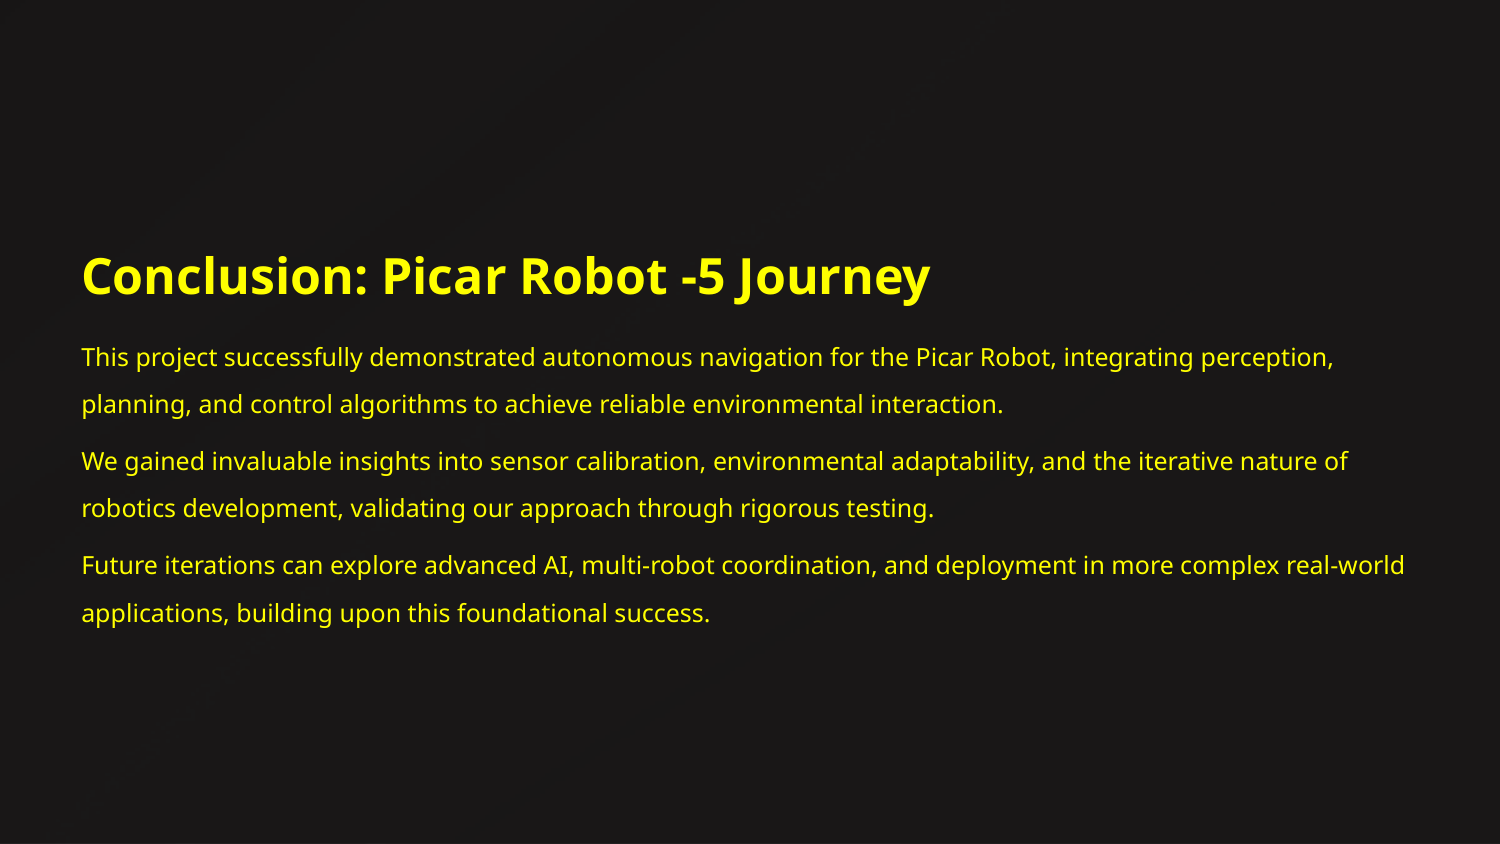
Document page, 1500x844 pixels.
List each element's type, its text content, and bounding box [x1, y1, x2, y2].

text_box Conclusion: Picar Robot -5 Journey [81, 229, 1350, 294]
text_box We gained invaluable insights into sensor calibration, environmental adaptability, and the iterative nature of robotics development, validating our approach through rigorous testing. [81, 428, 1419, 510]
text_box This project successfully demonstrated autonomous navigation for the Picar Robot, integrating perception, planning, and control algorithms to achieve reliable environmental interaction. [81, 323, 1419, 406]
text_box Future iterations can explore advanced AI, multi-robot coordination, and deployment in more complex real-world applications, building upon this foundational success. [81, 532, 1419, 614]
